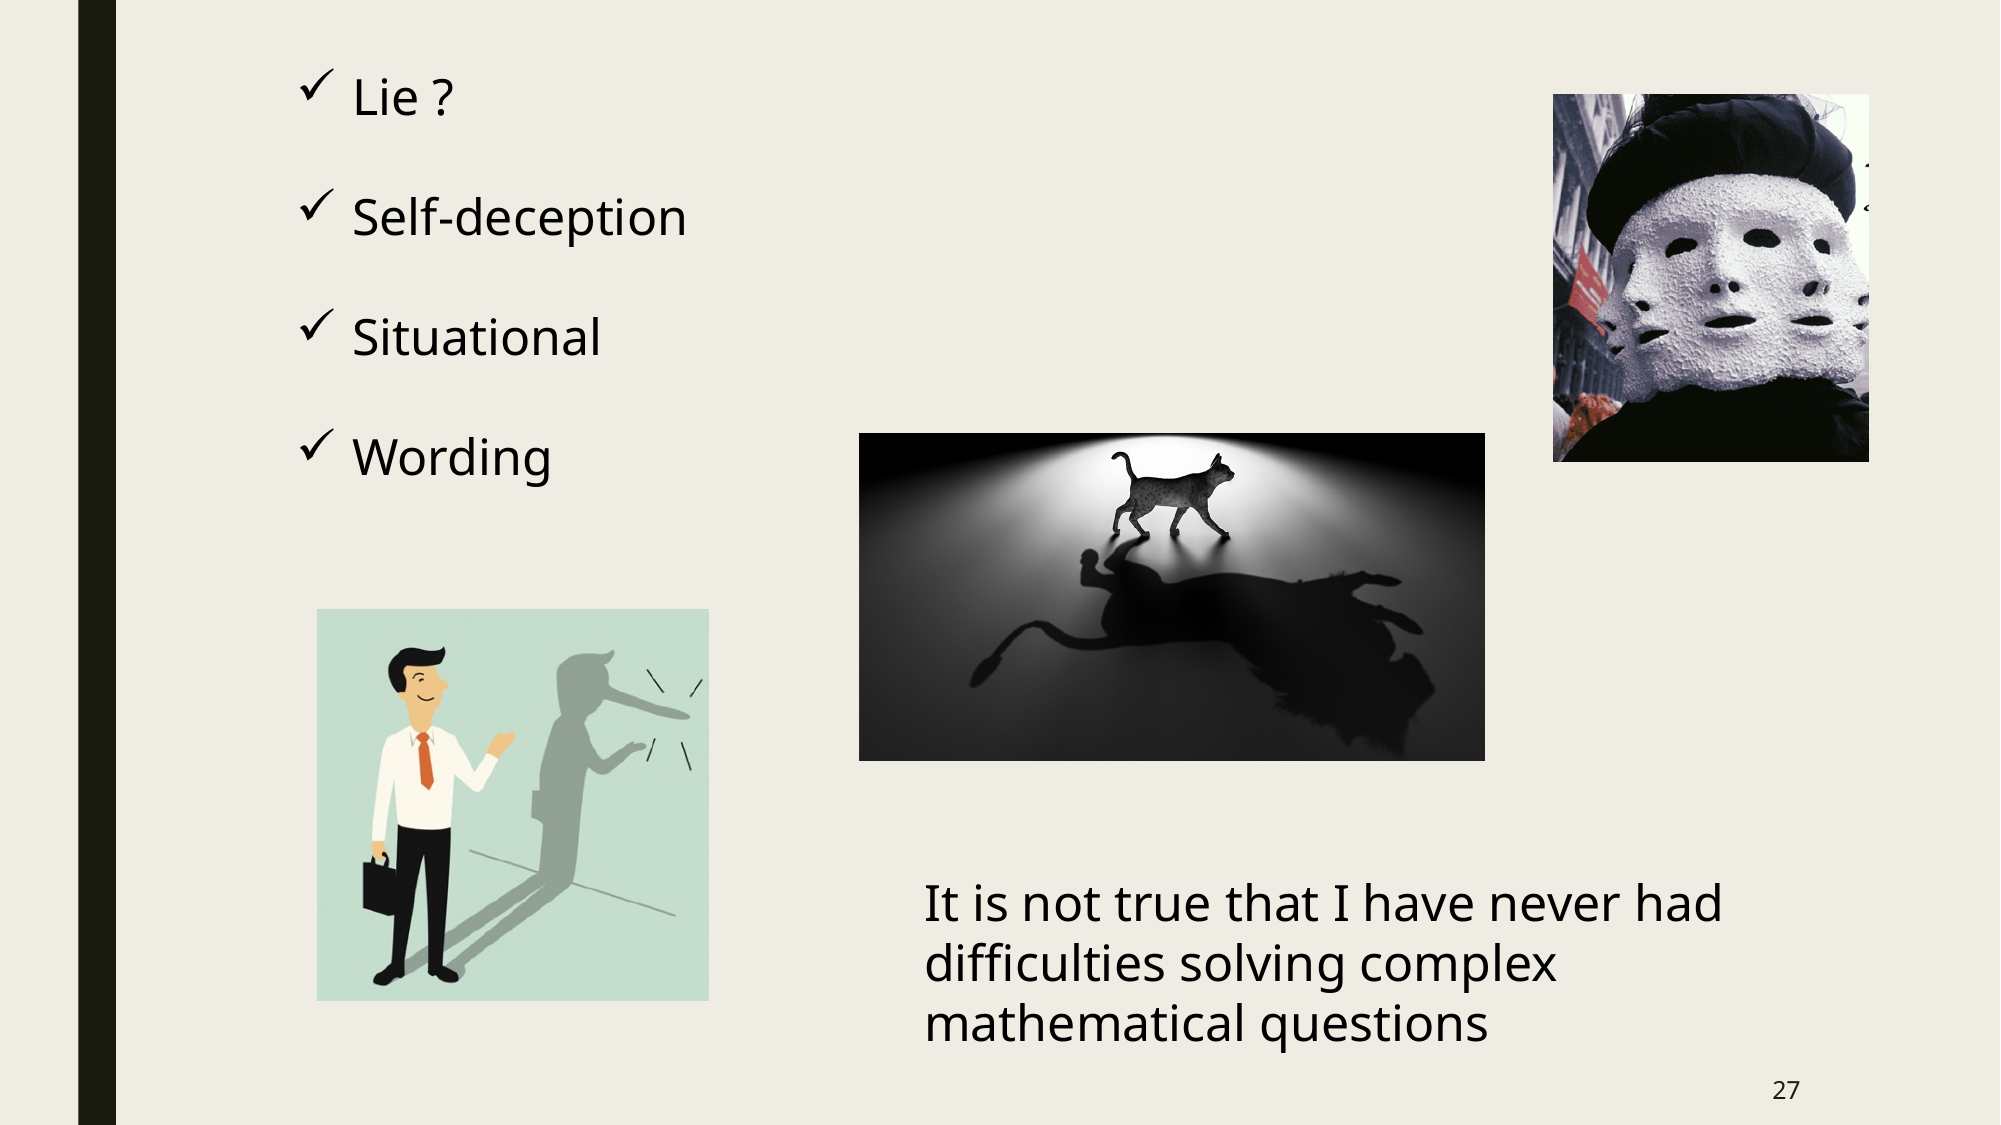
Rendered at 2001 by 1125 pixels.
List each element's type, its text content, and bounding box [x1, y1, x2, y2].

text_box It is not true that I have never had difficulties solving complex mathematical questions [909, 864, 1816, 1059]
picture [317, 609, 709, 1001]
text_box Lie ? Self-deception Situational Wording [281, 58, 1188, 494]
picture [859, 433, 1485, 761]
picture [1553, 94, 1869, 462]
slide_number 27 [1553, 1059, 1816, 1125]
